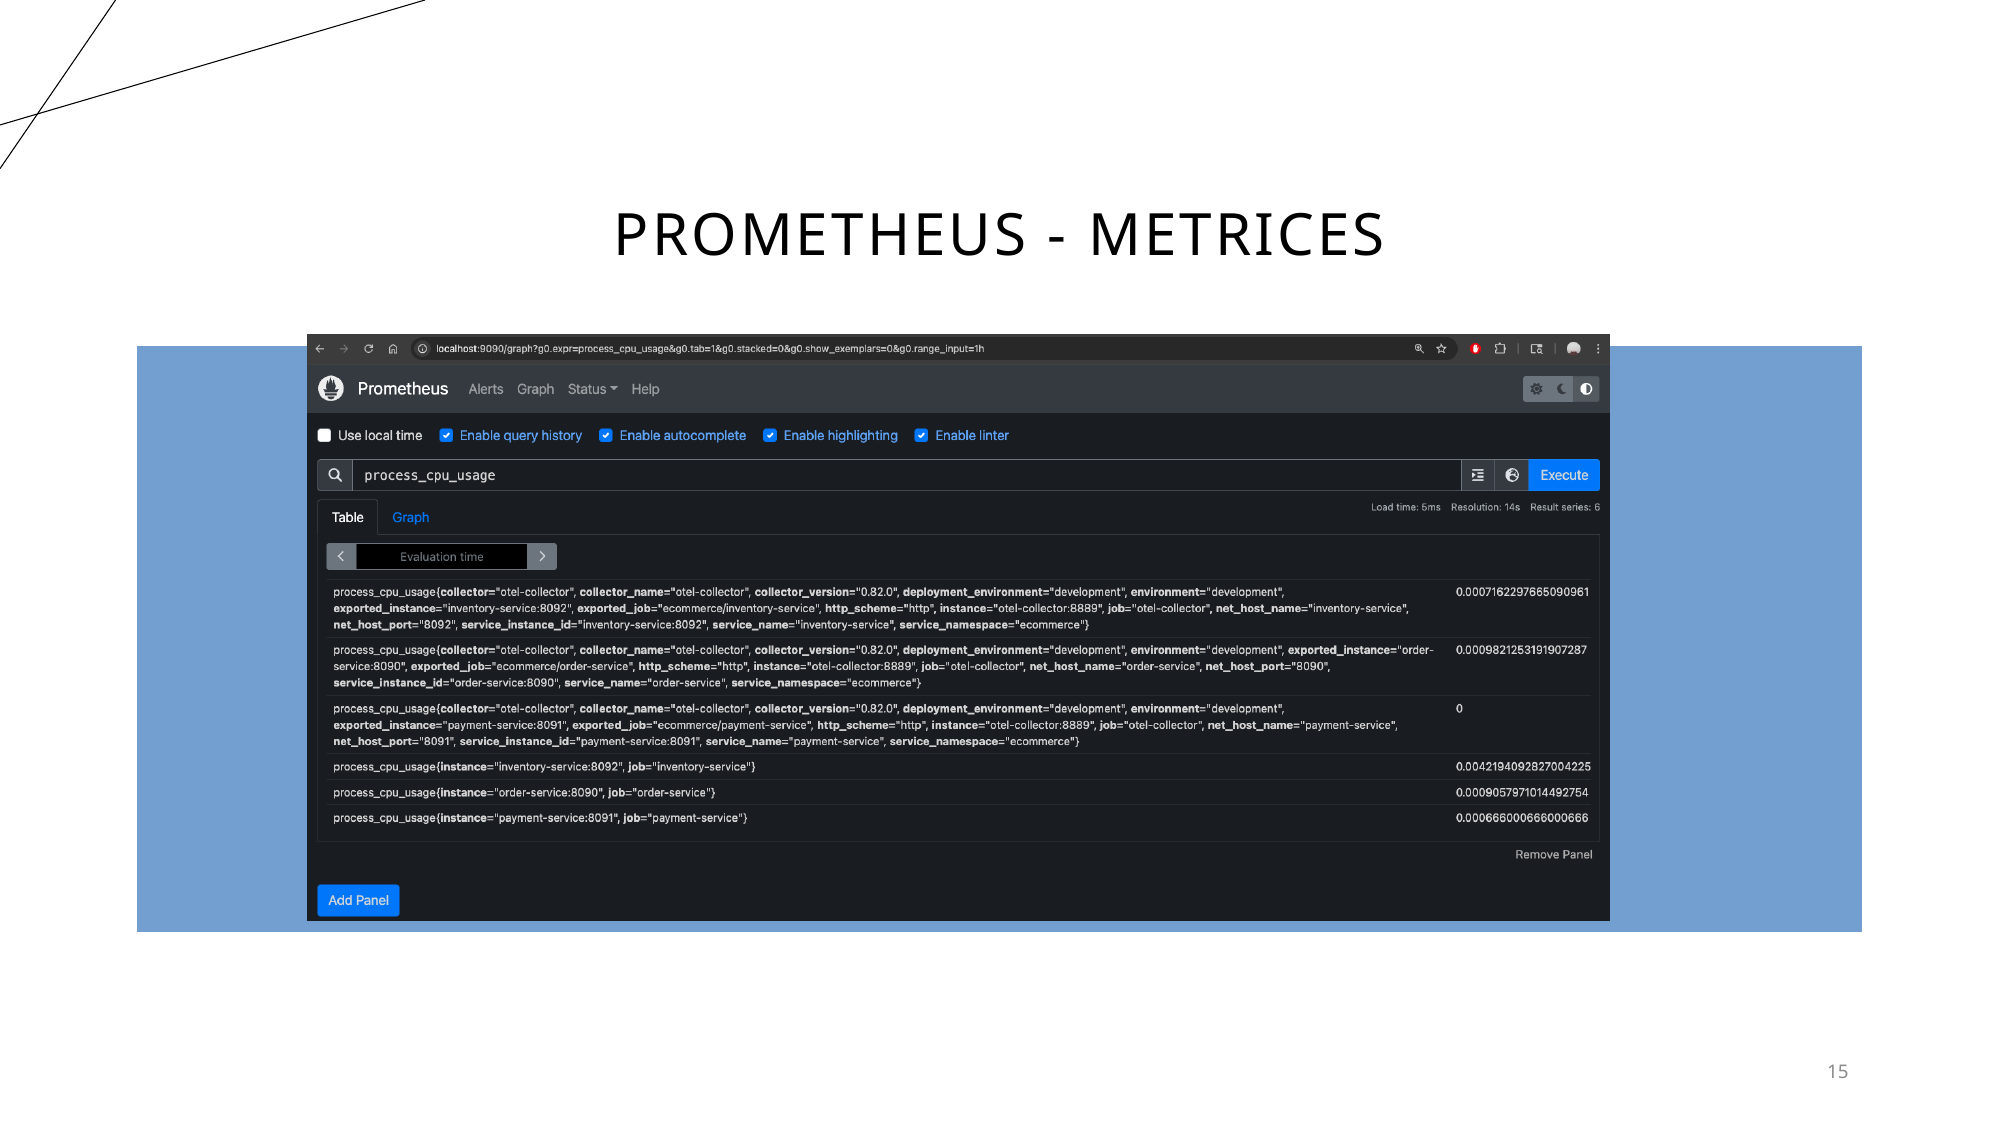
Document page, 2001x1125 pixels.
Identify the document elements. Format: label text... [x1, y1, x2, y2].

slide_number 15 [1701, 1042, 1864, 1103]
picture [307, 334, 1610, 921]
title Prometheus - Metrices [137, 57, 1863, 276]
